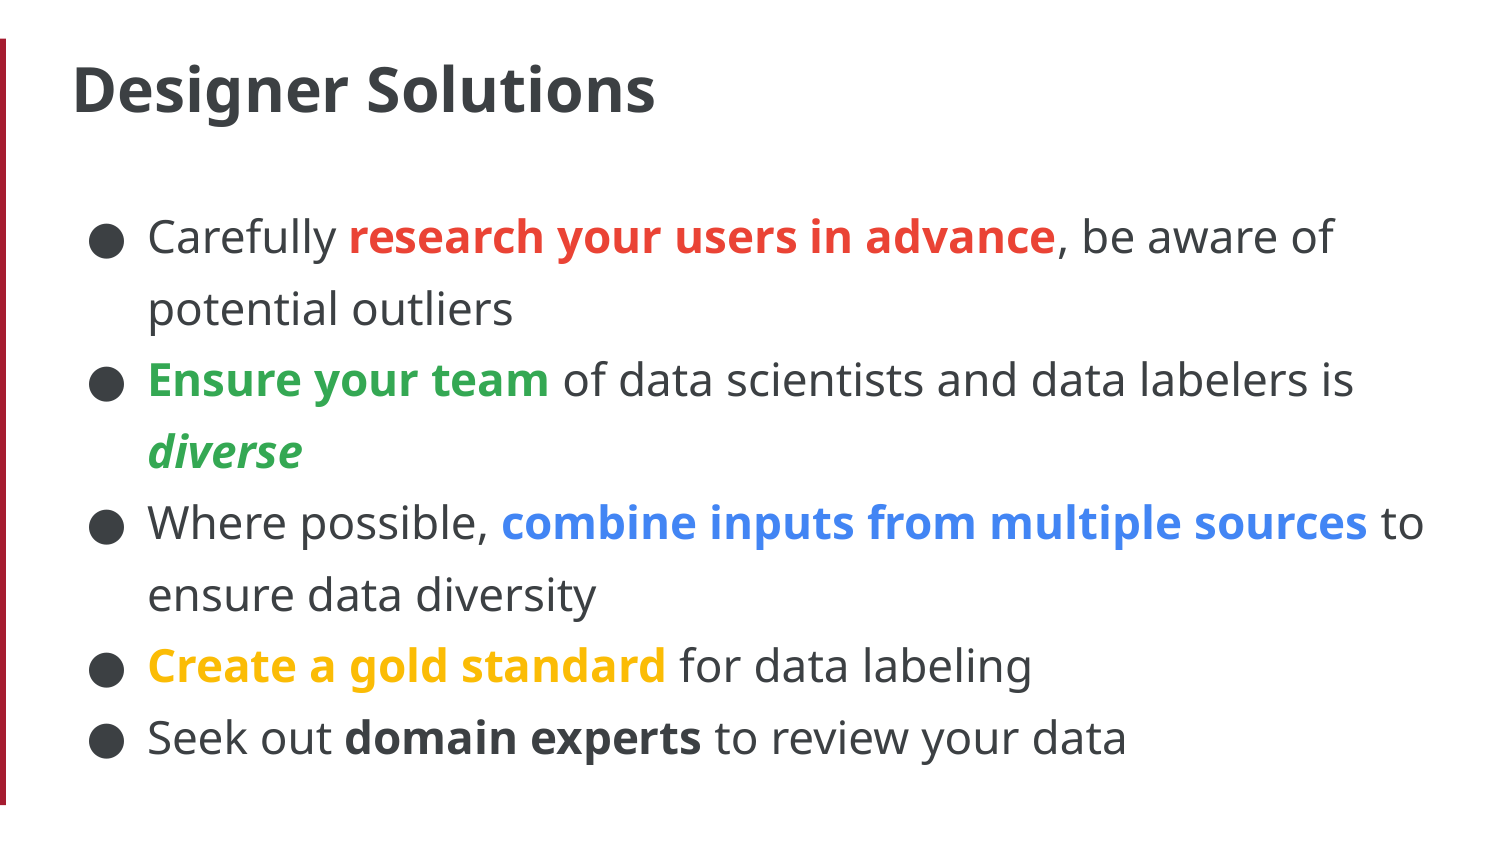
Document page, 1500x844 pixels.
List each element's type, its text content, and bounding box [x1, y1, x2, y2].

title Designer Solutions [56, 43, 1336, 132]
list Carefully research your users in advance, be aware of potential outliers Ensure your team of data scientists and data labelers is diverse Where possible, combine inputs from multiple sources to ensure data diversity Create a gold standard for data labeling Seek out domain experts to review your data [57, 176, 1443, 728]
